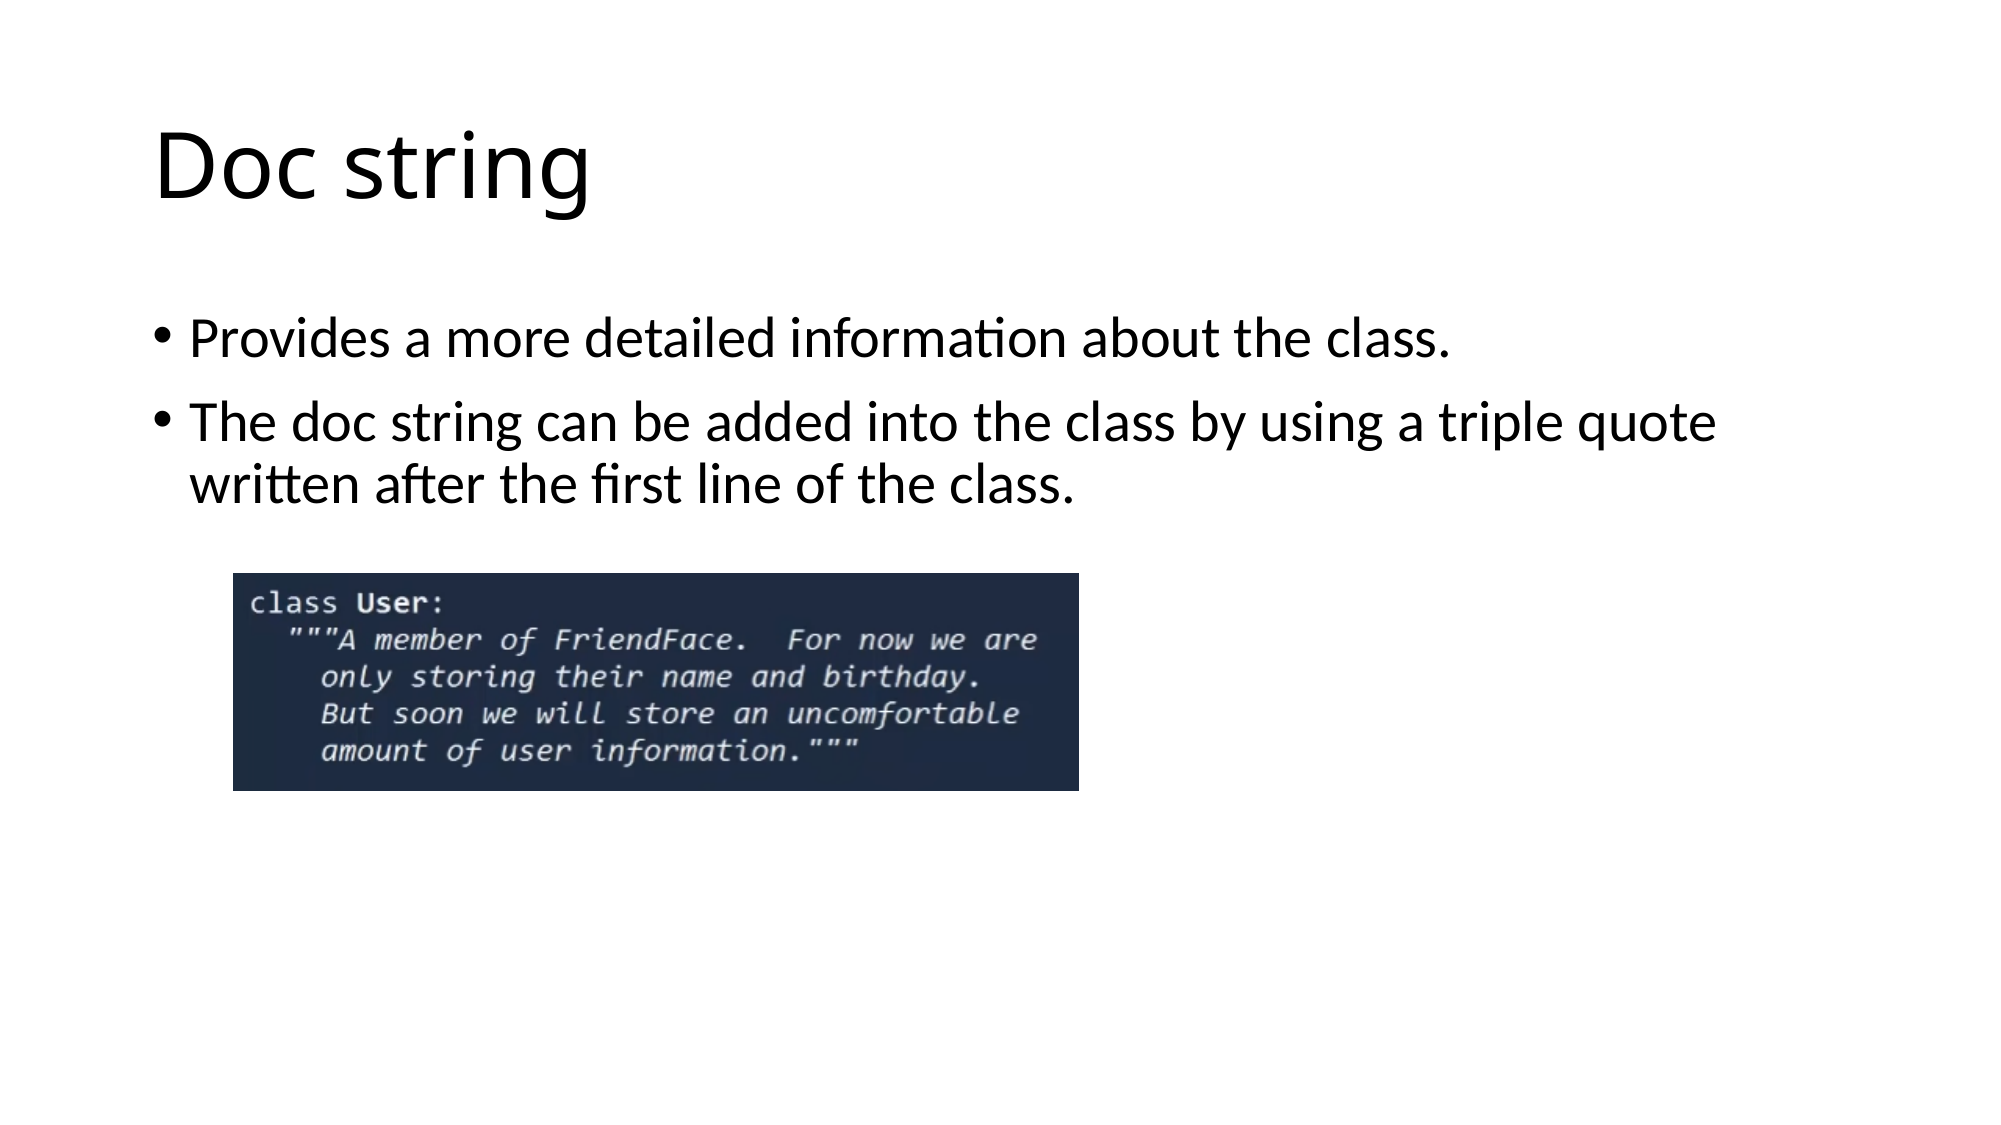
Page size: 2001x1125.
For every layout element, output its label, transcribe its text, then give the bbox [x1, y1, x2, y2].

picture [233, 573, 1079, 791]
list Provides a more detailed information about the class. The doc string can be added into the class by using a triple quote written after the first line of the class. [137, 299, 1863, 1014]
title Doc string [137, 59, 1863, 278]
